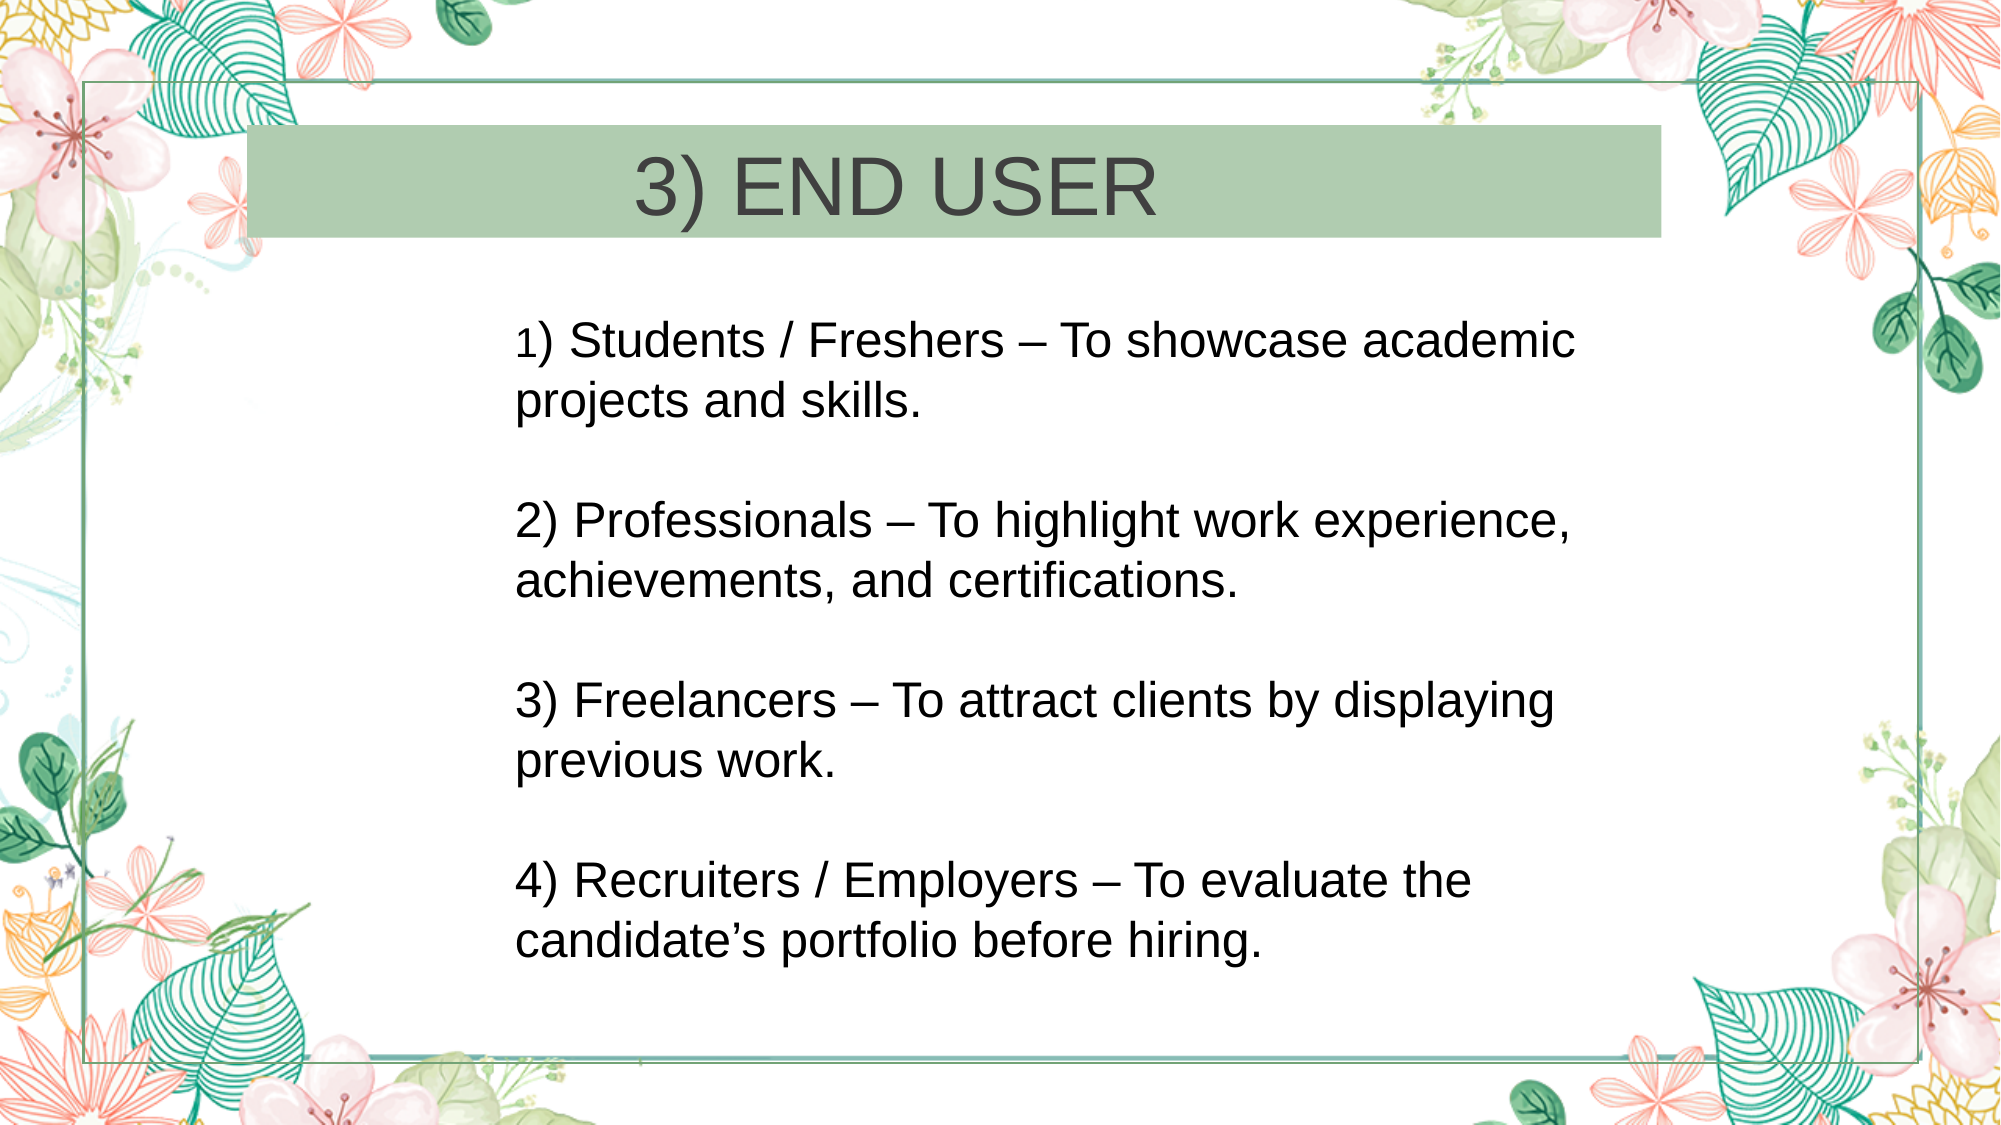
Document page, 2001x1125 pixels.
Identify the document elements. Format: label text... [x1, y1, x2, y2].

text_box 3) END USER [247, 125, 1662, 238]
text_box [82, 81, 1919, 1064]
text_box 1) Students / Freshers – To showcase academic projects and skills. 2) Professionals – To highlight work experience, achievements, and certifications. 3) Freelancers – To attract clients by displaying previous work. 4) Recruiters / Employers – To evaluate the candidate’s portfolio before hiring. [499, 300, 1613, 866]
picture [0, 0, 2001, 1125]
